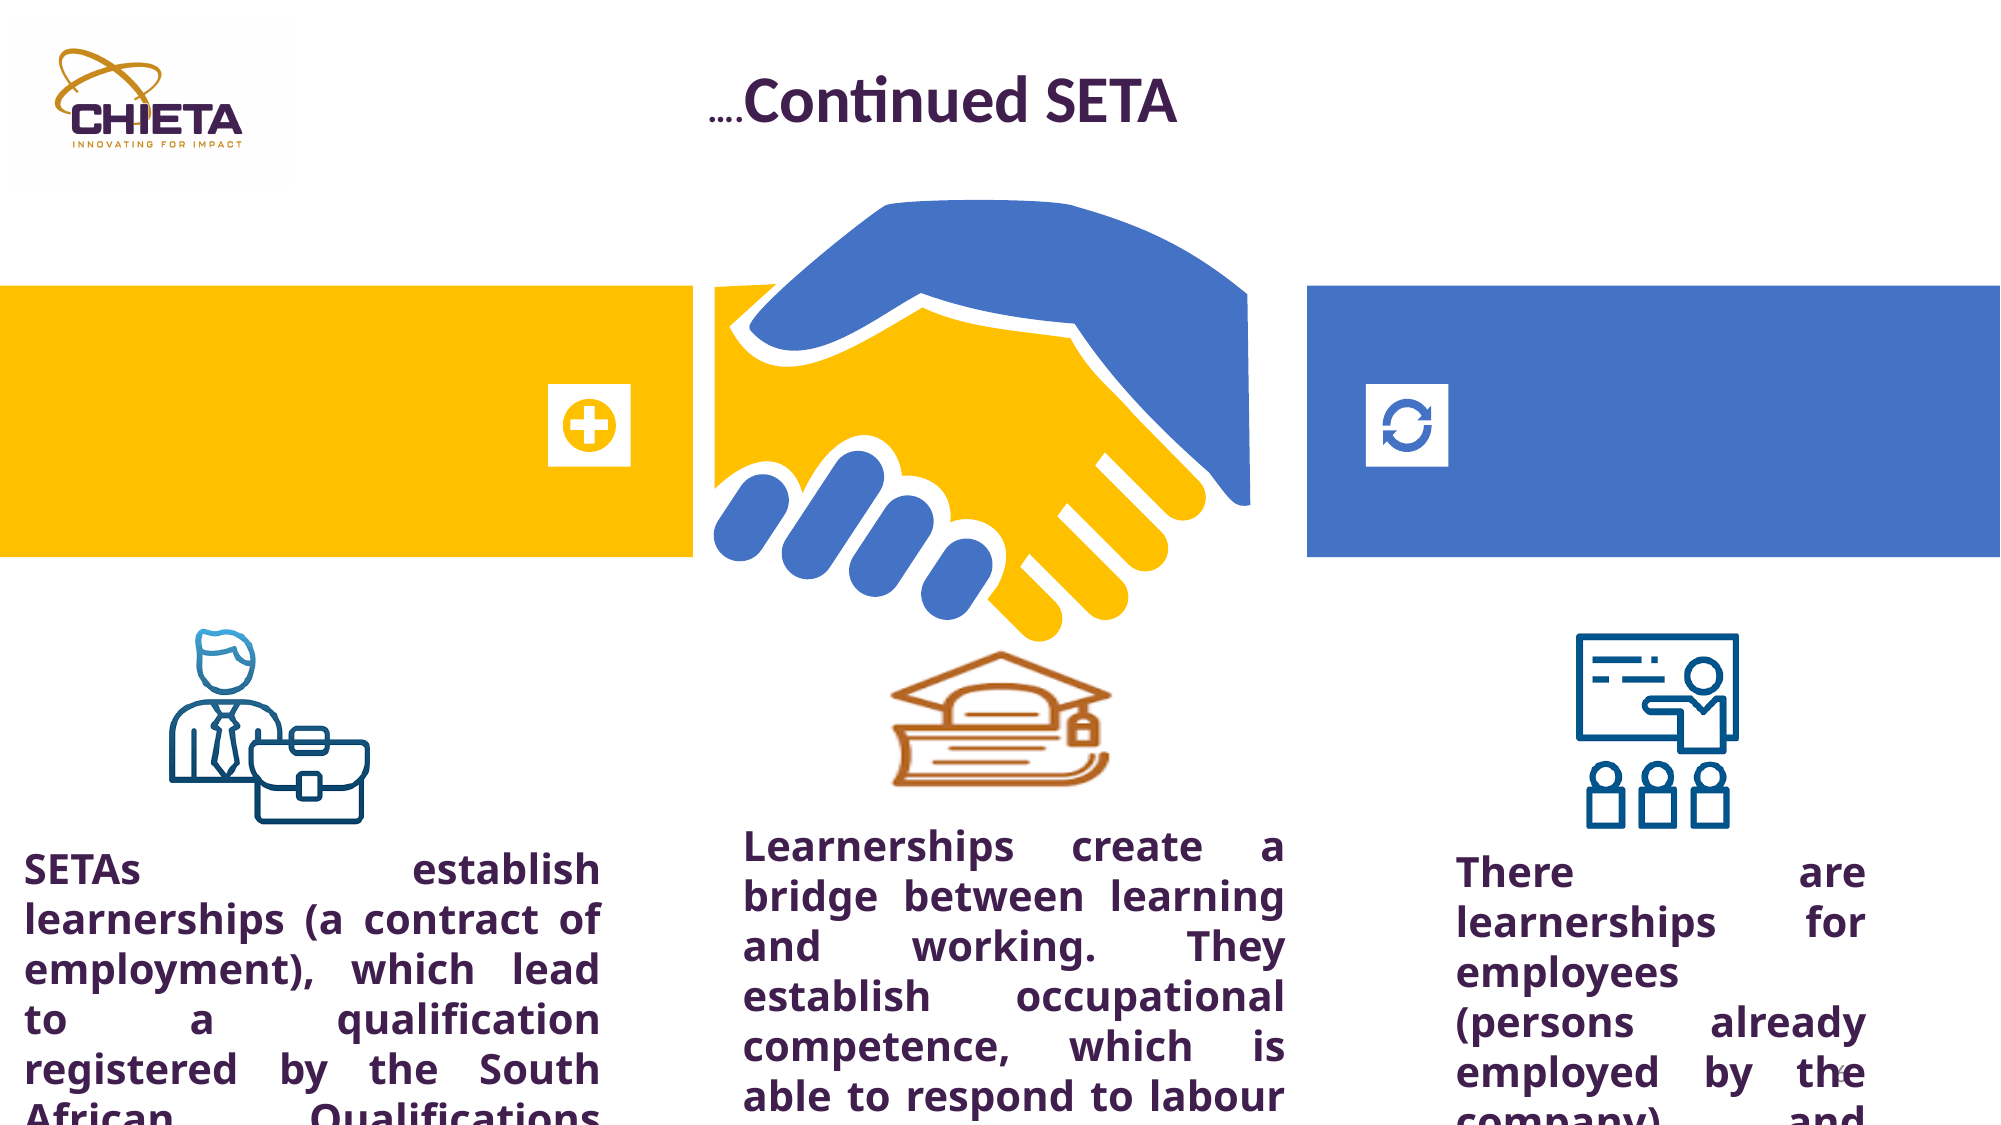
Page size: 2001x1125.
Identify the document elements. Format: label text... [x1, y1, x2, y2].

text_box [561, 397, 617, 454]
text_box [1306, 285, 2000, 558]
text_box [9, 812, 1882, 1125]
text_box ….Continued SETA [692, 48, 1432, 144]
picture [879, 645, 1149, 813]
text_box [0, 285, 694, 558]
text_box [714, 199, 1251, 635]
picture [1576, 633, 1739, 829]
text_box [1381, 397, 1433, 427]
text_box [1382, 423, 1433, 453]
picture [168, 625, 370, 827]
text_box [547, 383, 632, 468]
text_box [1365, 383, 1449, 468]
picture [8, 15, 290, 189]
